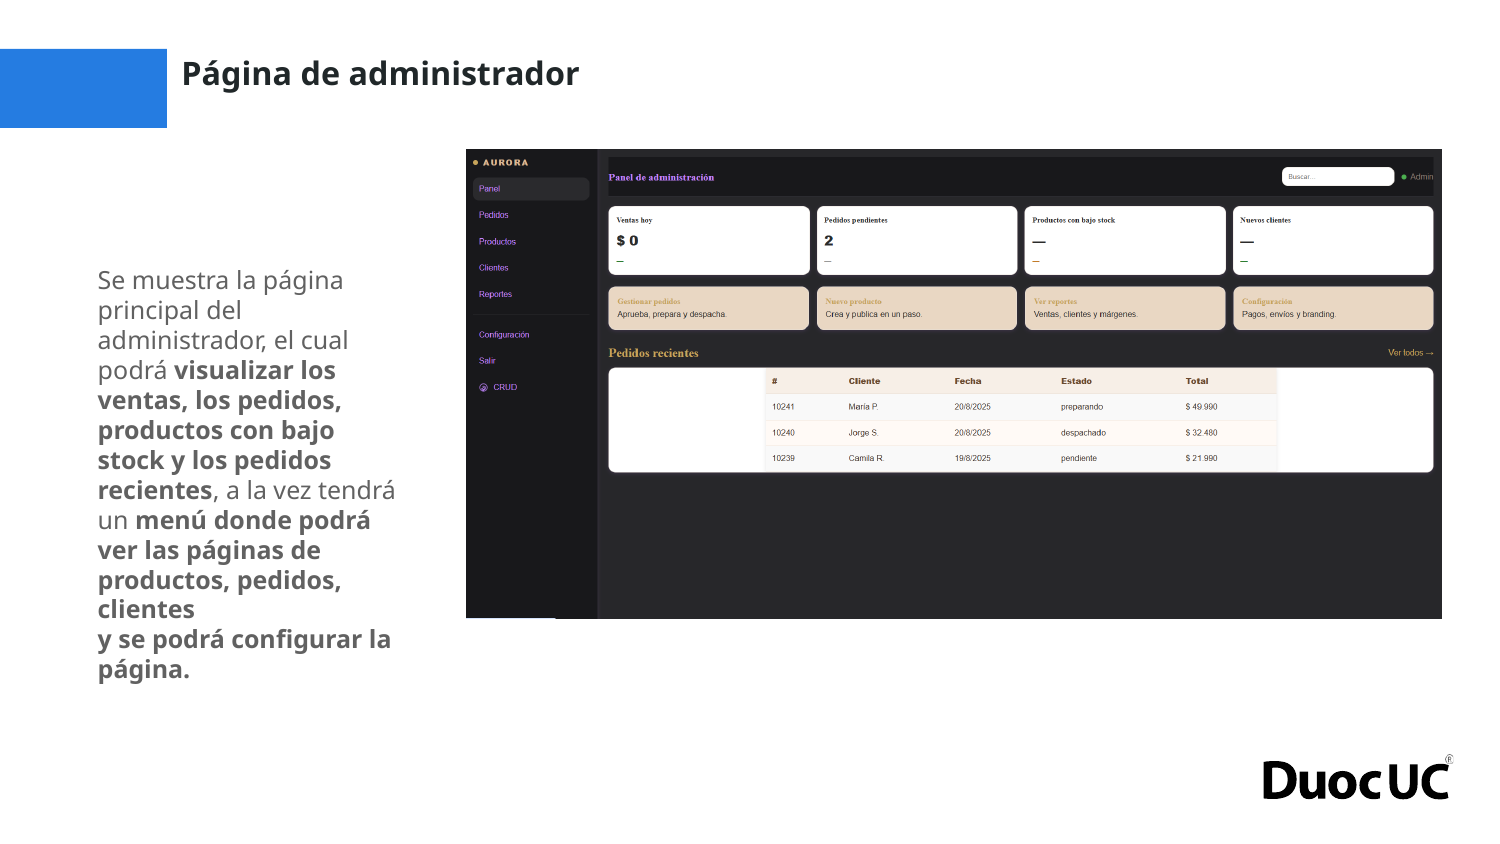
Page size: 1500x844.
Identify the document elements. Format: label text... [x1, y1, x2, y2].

picture [1445, 754, 1454, 764]
text_box Se muestra la página principal del administrador, el cual podrá visualizar los ventas, los pedidos, productos con bajo stock y los pedidos recientes, a la vez tendrá un menú donde podrá ver las páginas de productos, pedidos, clientes y se podrá configurar la página. [82, 249, 423, 644]
title Página de administrador [181, 53, 1449, 195]
picture [465, 149, 1442, 619]
